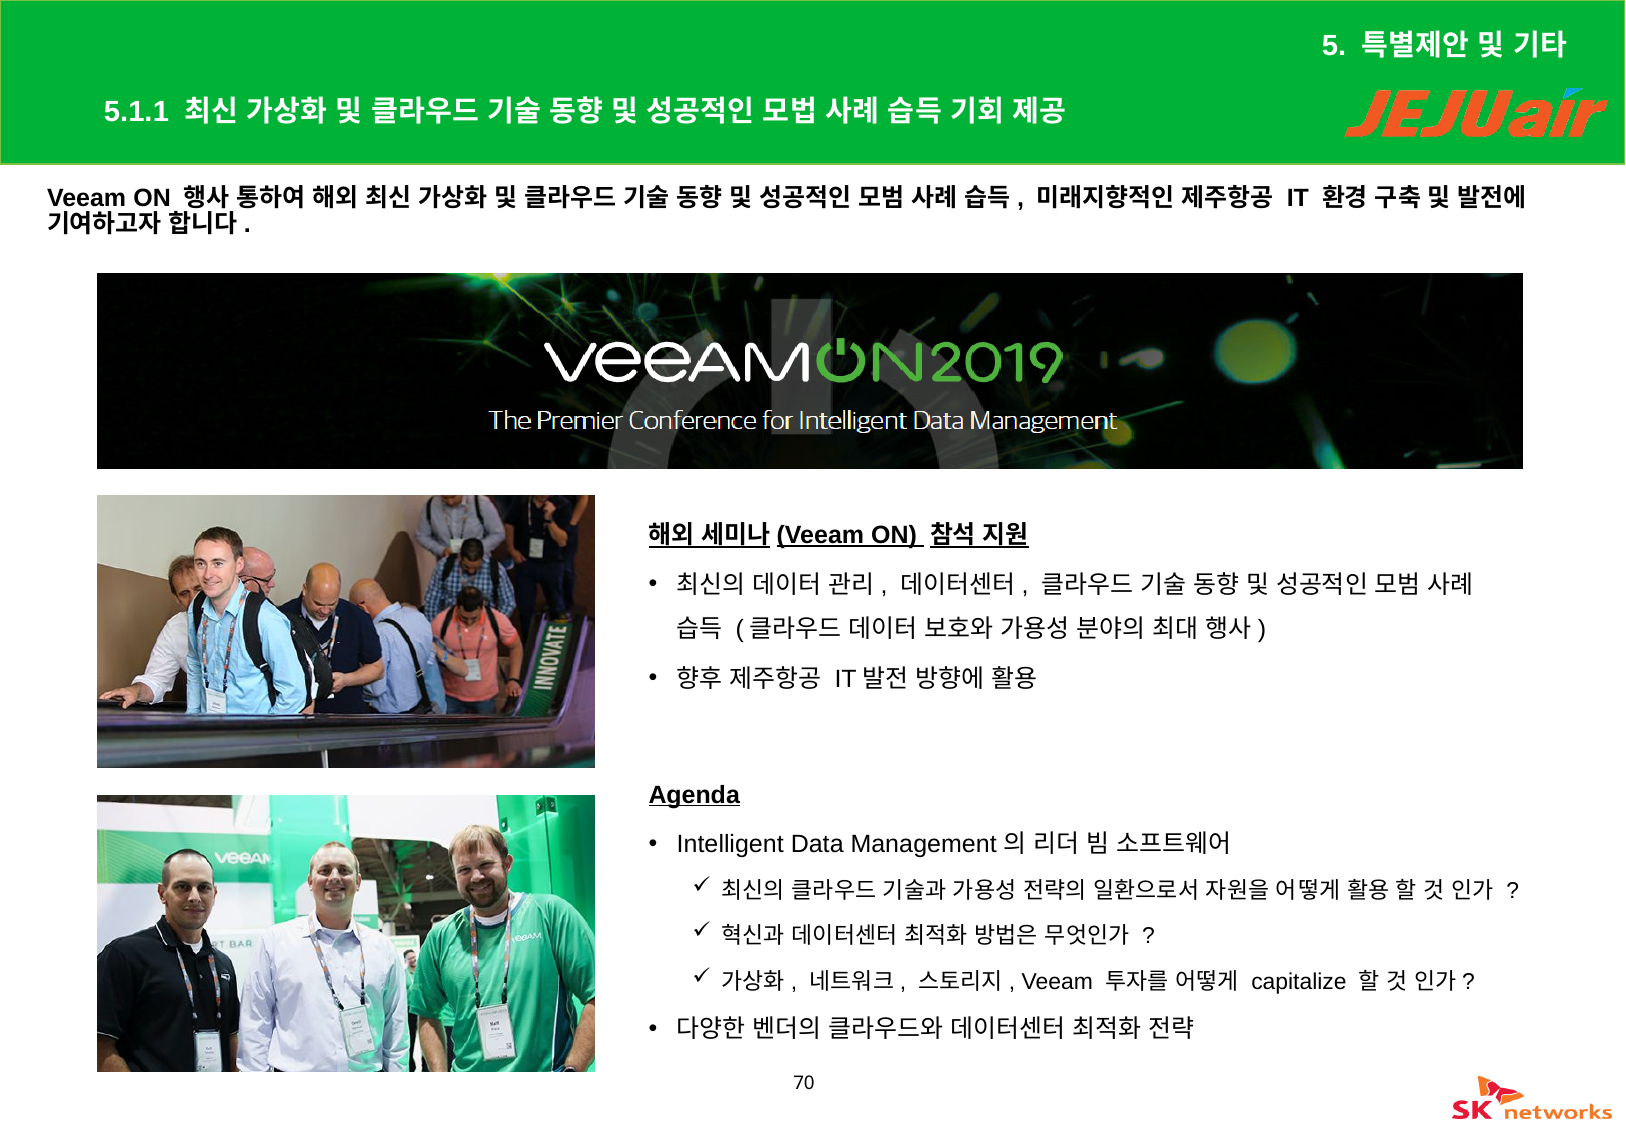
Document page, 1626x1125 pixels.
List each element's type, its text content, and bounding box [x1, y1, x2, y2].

list 5. 특별제안 및 기타 [862, 16, 1582, 76]
picture [97, 495, 595, 768]
text_box Agenda Intelligent Data Management의 리더 빔 소프트웨어 최신의 클라우드 기술과 가용성 전략의 일환으로서 자원을 어떻게 활용 할 것 인가 ? 혁신과 데이터센터 최적화 방법은 무엇인가 ? 가상화, 네트워크, 스토리지, Veeam 투자를 어떻게 capitalize 할 것 인가? 다양한 벤더의 클라우드와 데이터센터 최적화 전략 [642, 757, 1519, 1049]
picture [97, 795, 595, 1072]
picture [1452, 1076, 1612, 1119]
text_box 해외 세미나(Veeam ON) 참석 지원 최신의 데이터 관리, 데이터센터, 클라우드 기술 동향 및 성공적인 모범 사례 습득 (클라우드 데이터 보호와 가용성 분야의 최대 행사) 향후 제주항공 IT발전 방향에 활용 [642, 498, 1508, 698]
picture [97, 273, 1523, 469]
text_box Veeam ON 행사 통하여 해외 최신 가상화 및 클라우드 기술 동향 및 성공적인 모범 사례 습득, 미래지향적인 제주항공 IT 환경 구축 및 발전에 기여하고자 합니다. [32, 177, 1573, 274]
picture [1344, 88, 1608, 137]
slide_number 70 [778, 1063, 847, 1105]
title 5.1.1 최신 가상화 및 클라우드 기술 동향 및 성공적인 모법 사례 습득 기회 제공 [89, 88, 1139, 136]
